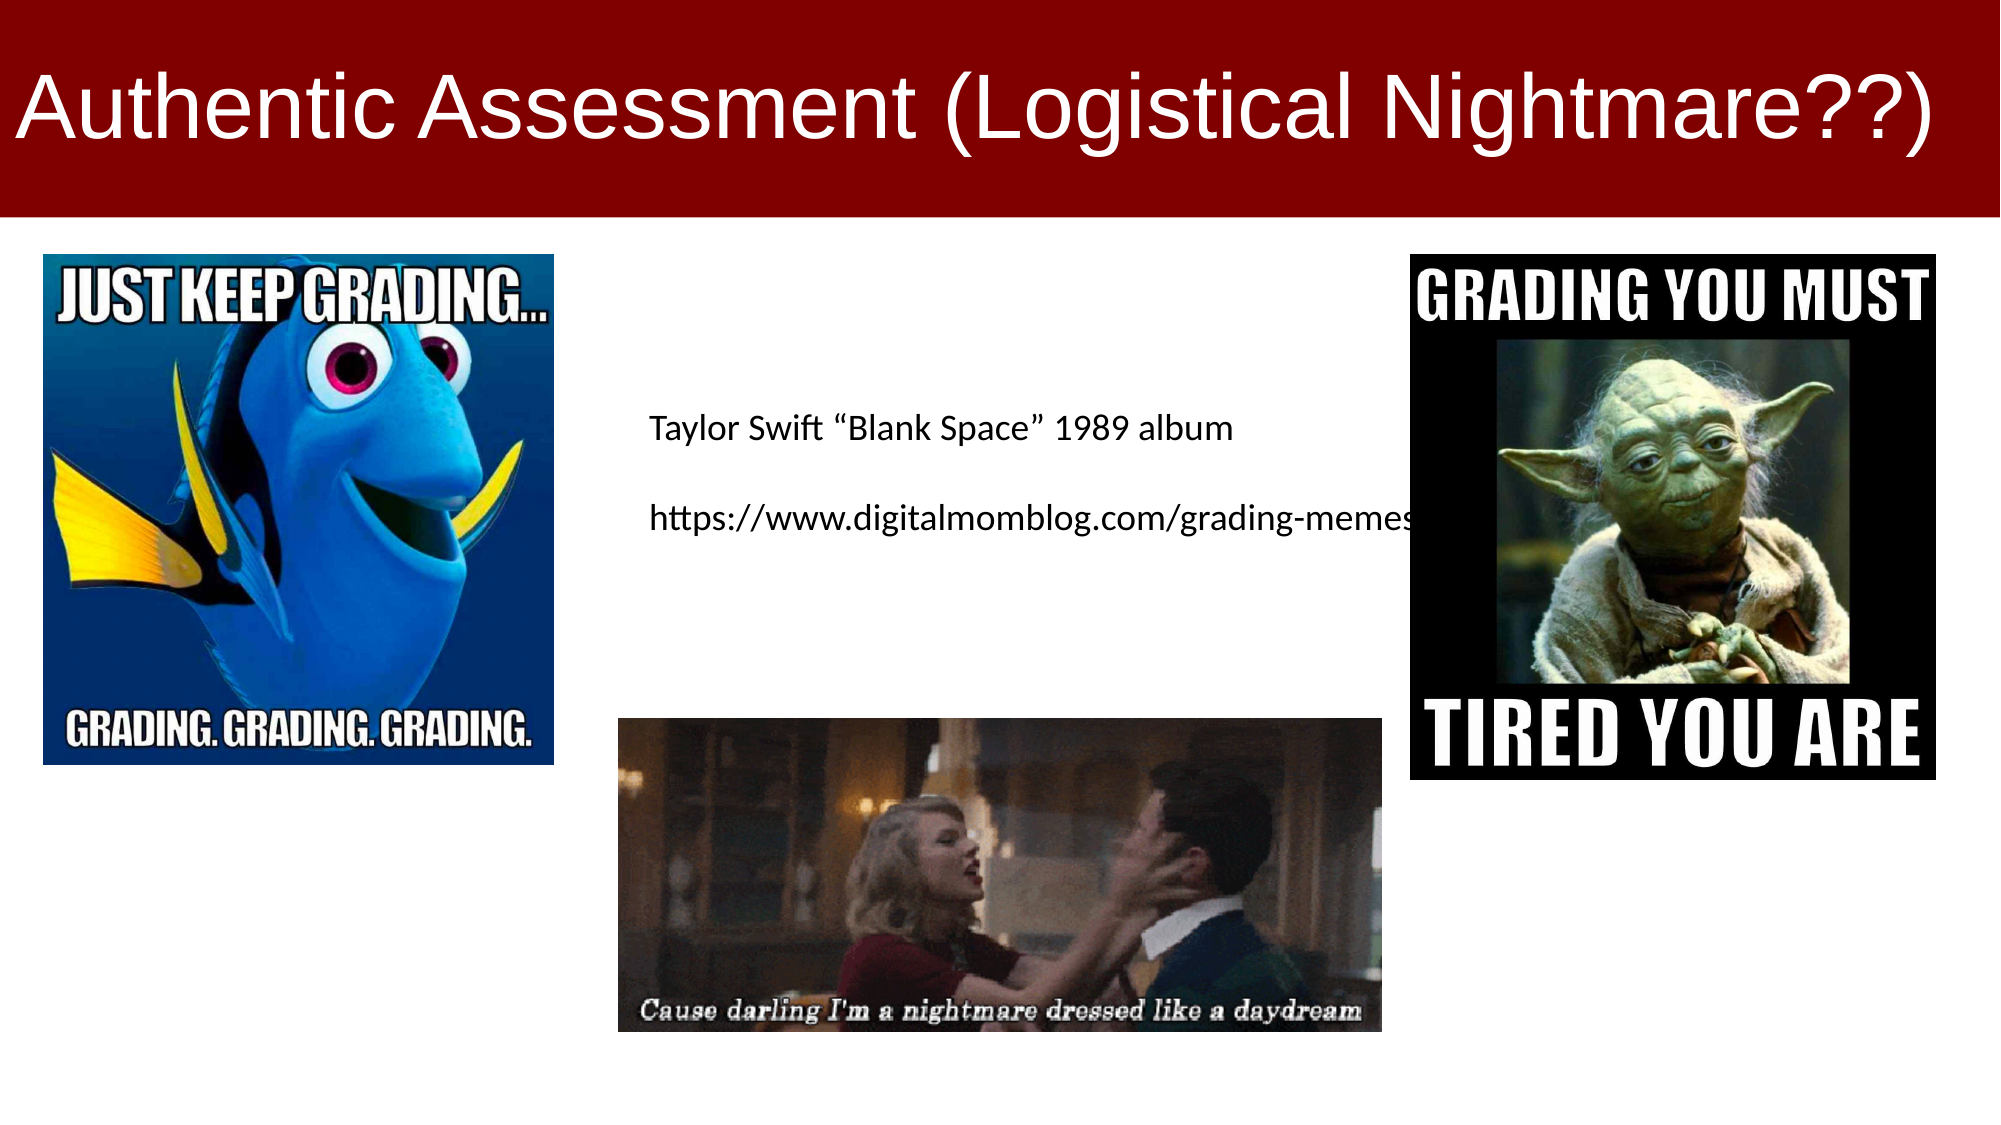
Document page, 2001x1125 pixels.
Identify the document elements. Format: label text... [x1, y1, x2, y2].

text_box Taylor Swift “Blank Space” 1989 album https://www.digitalmomblog.com/grading-memes/ [634, 395, 1410, 545]
picture [618, 718, 1382, 1032]
picture [534, 254, 554, 261]
picture [1410, 254, 1936, 780]
picture [43, 256, 554, 765]
title Authentic Assessment (Logistical Nightmare??) [0, 0, 2000, 218]
